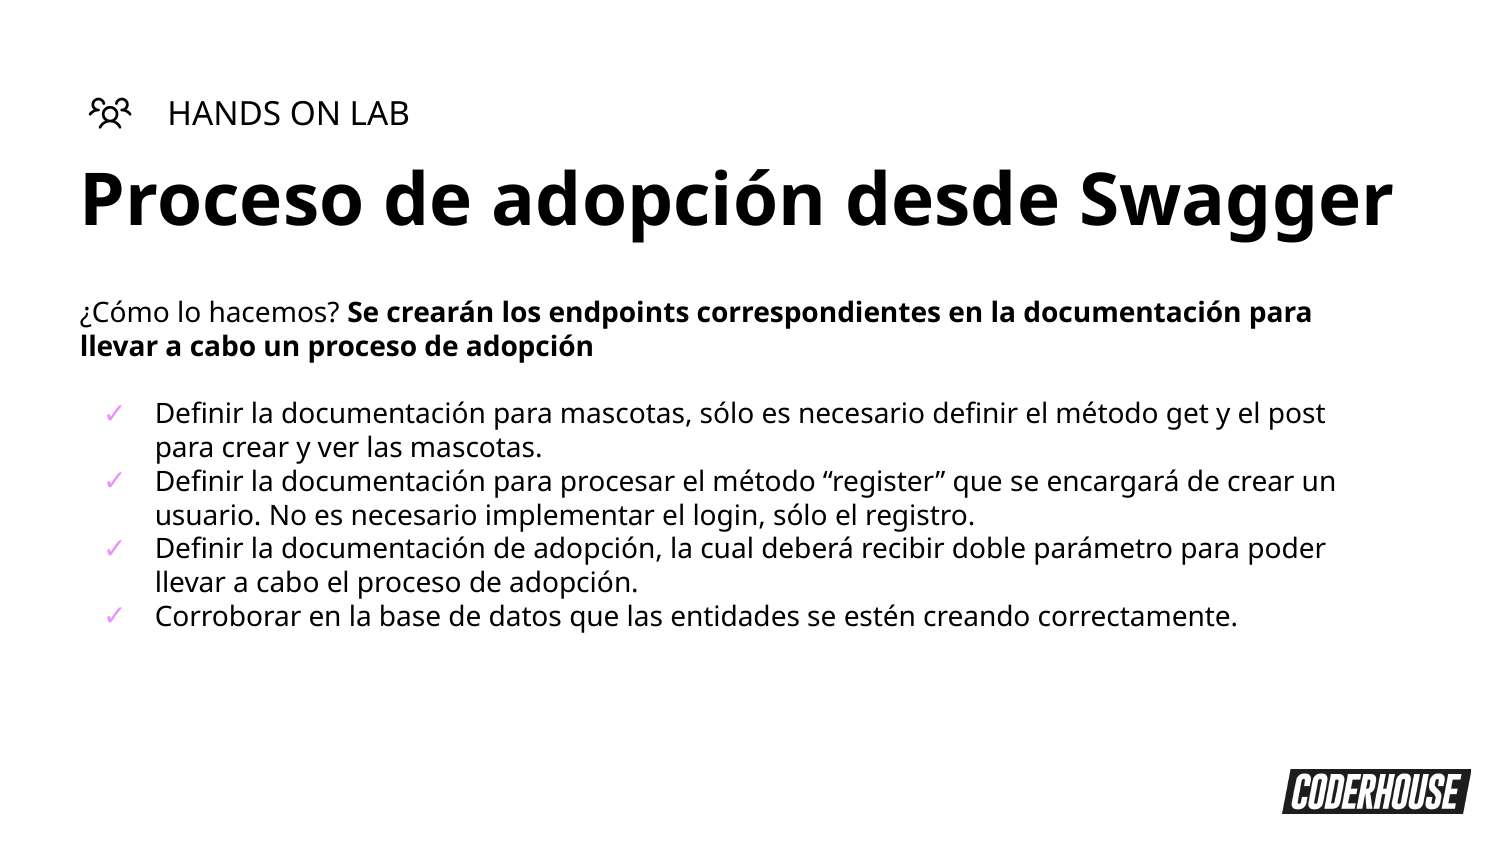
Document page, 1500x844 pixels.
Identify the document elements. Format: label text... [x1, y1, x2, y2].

picture [1281, 769, 1471, 814]
text_box Proceso de adopción desde Swagger [64, 147, 1463, 257]
text_box ¿Cómo lo hacemos? Se crearán los endpoints correspondientes en la documentación para llevar a cabo un proceso de adopción Definir la documentación para mascotas, sólo es necesario definir el método get y el post para crear y ver las mascotas. Definir la documentación para procesar el método “register” que se encargará de crear un usuario. No es necesario implementar el login, sólo el registro. Definir la documentación de adopción, la cual deberá recibir doble parámetro para poder llevar a cabo el proceso de adopción. Corroborar en la base de datos que las entidades se estén creando correctamente. [64, 279, 1400, 647]
text_box HANDS ON LAB [152, 76, 632, 147]
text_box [74, 76, 146, 148]
